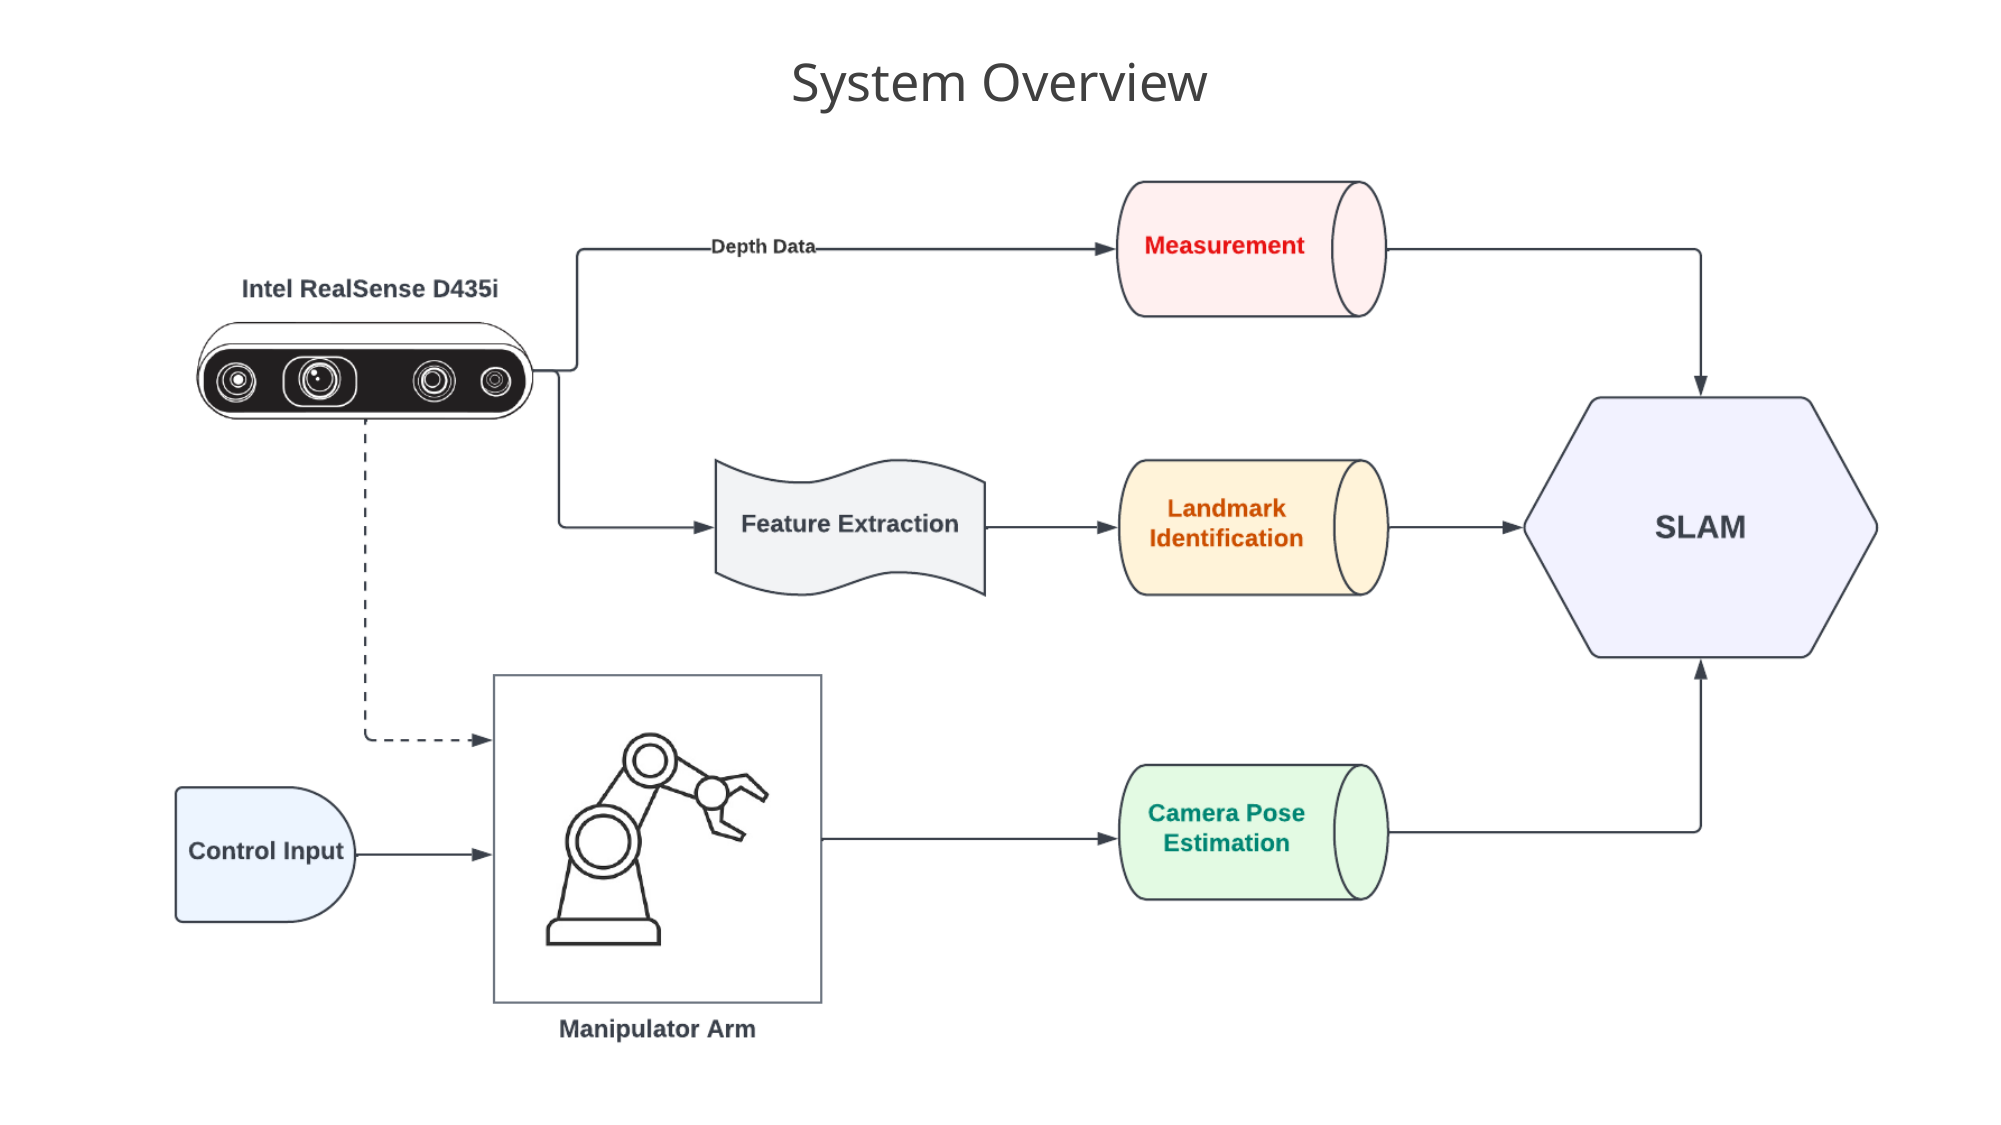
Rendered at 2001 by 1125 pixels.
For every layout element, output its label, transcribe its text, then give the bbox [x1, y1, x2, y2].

picture [130, 137, 1924, 1099]
list System Overview [517, 32, 1483, 136]
